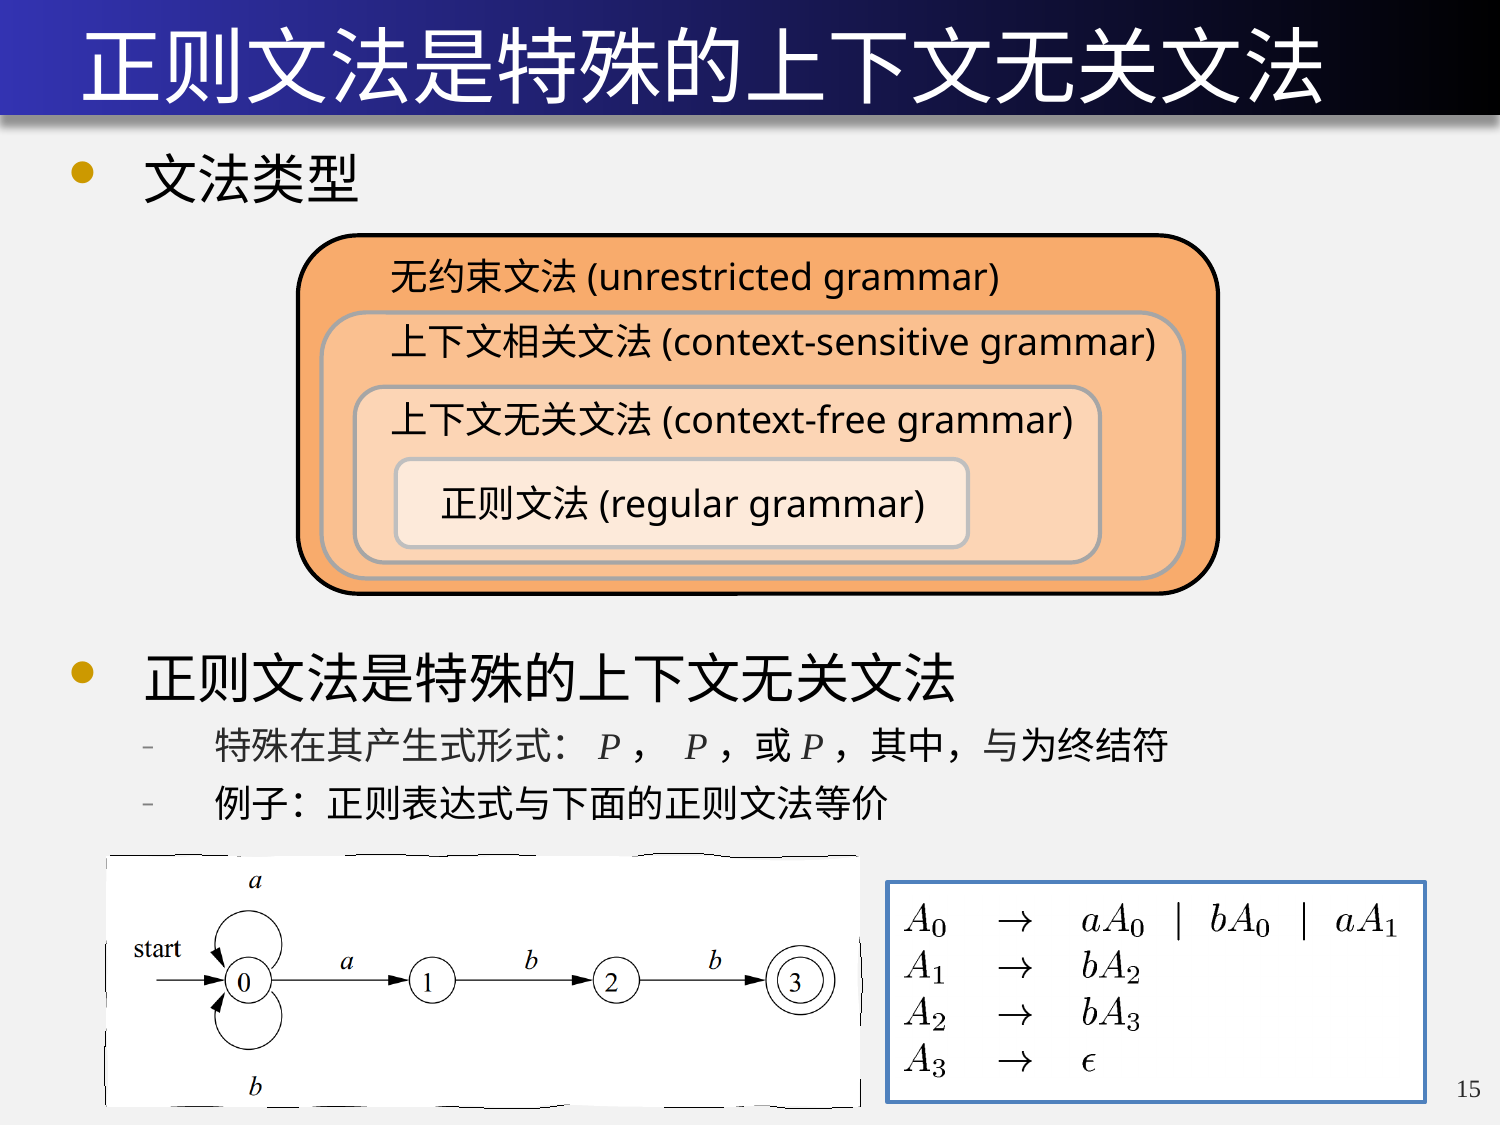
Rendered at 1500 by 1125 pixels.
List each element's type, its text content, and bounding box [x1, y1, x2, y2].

title 正则文法是特殊的上下文无关文法 [77, 12, 1500, 203]
text_box [295, 233, 1221, 596]
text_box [105, 855, 1426, 1107]
text_box 上下文无关文法(context-free grammar) [376, 389, 1089, 449]
text_box 文法类型 [51, 137, 1368, 218]
text_box [393, 456, 971, 550]
slide_number 14 [1429, 1077, 1500, 1103]
text_box 正则文法(regular grammar) [425, 472, 940, 533]
text_box 上下文相关文法(context-sensitive grammar) [375, 311, 1172, 371]
text_box 无约束文法(unrestricted grammar) [375, 245, 1015, 306]
text_box [352, 384, 1103, 565]
text_box [319, 310, 1187, 581]
